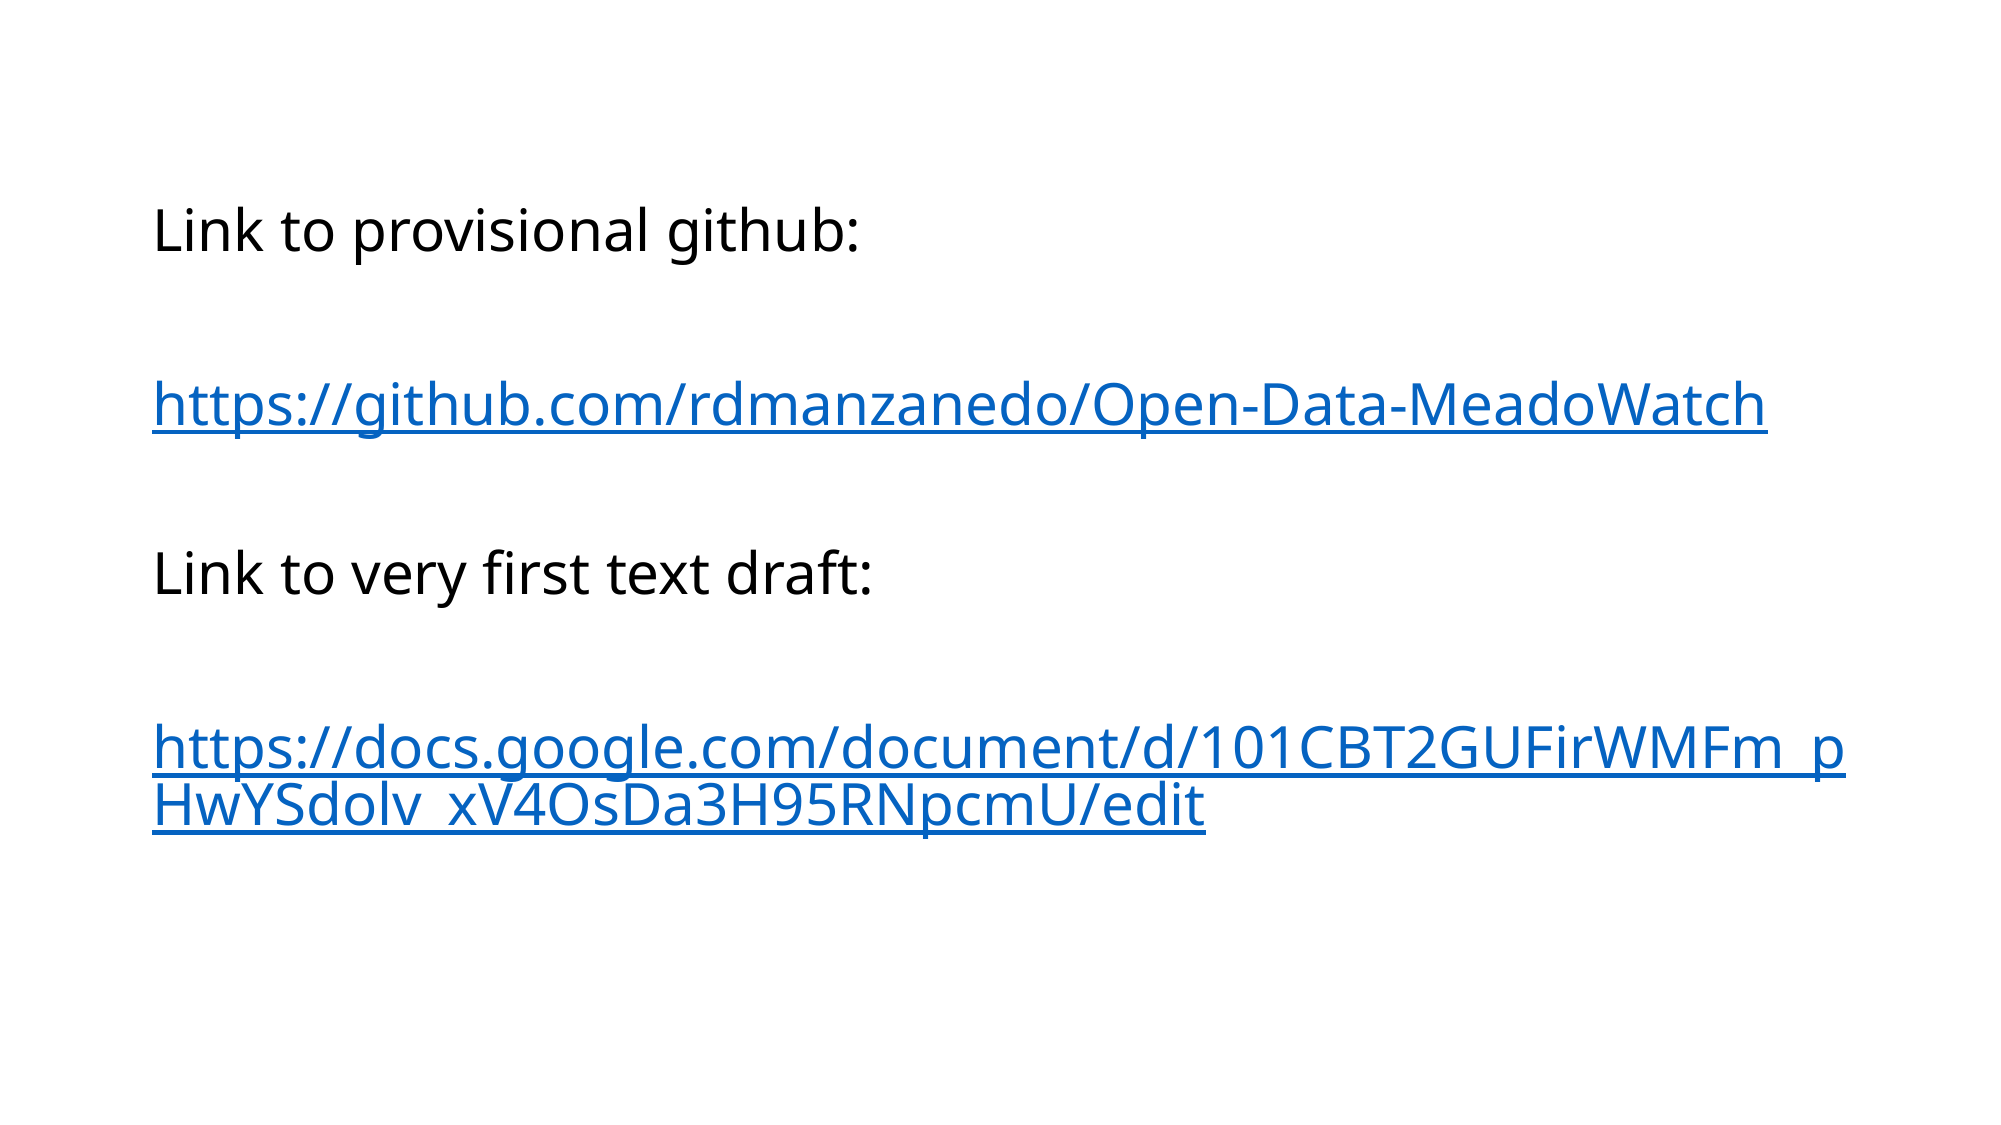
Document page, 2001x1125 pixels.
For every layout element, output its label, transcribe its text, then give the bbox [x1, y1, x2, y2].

list Link to provisional github: https://github.com/rdmanzanedo/Open-Data-MeadoWatch Link to very first text draft: https://docs.google.com/document/d/101CBT2GUFirWMFm_pHwYSdolv_xV4OsDa3H95RNpcmU/edit [137, 193, 1863, 907]
